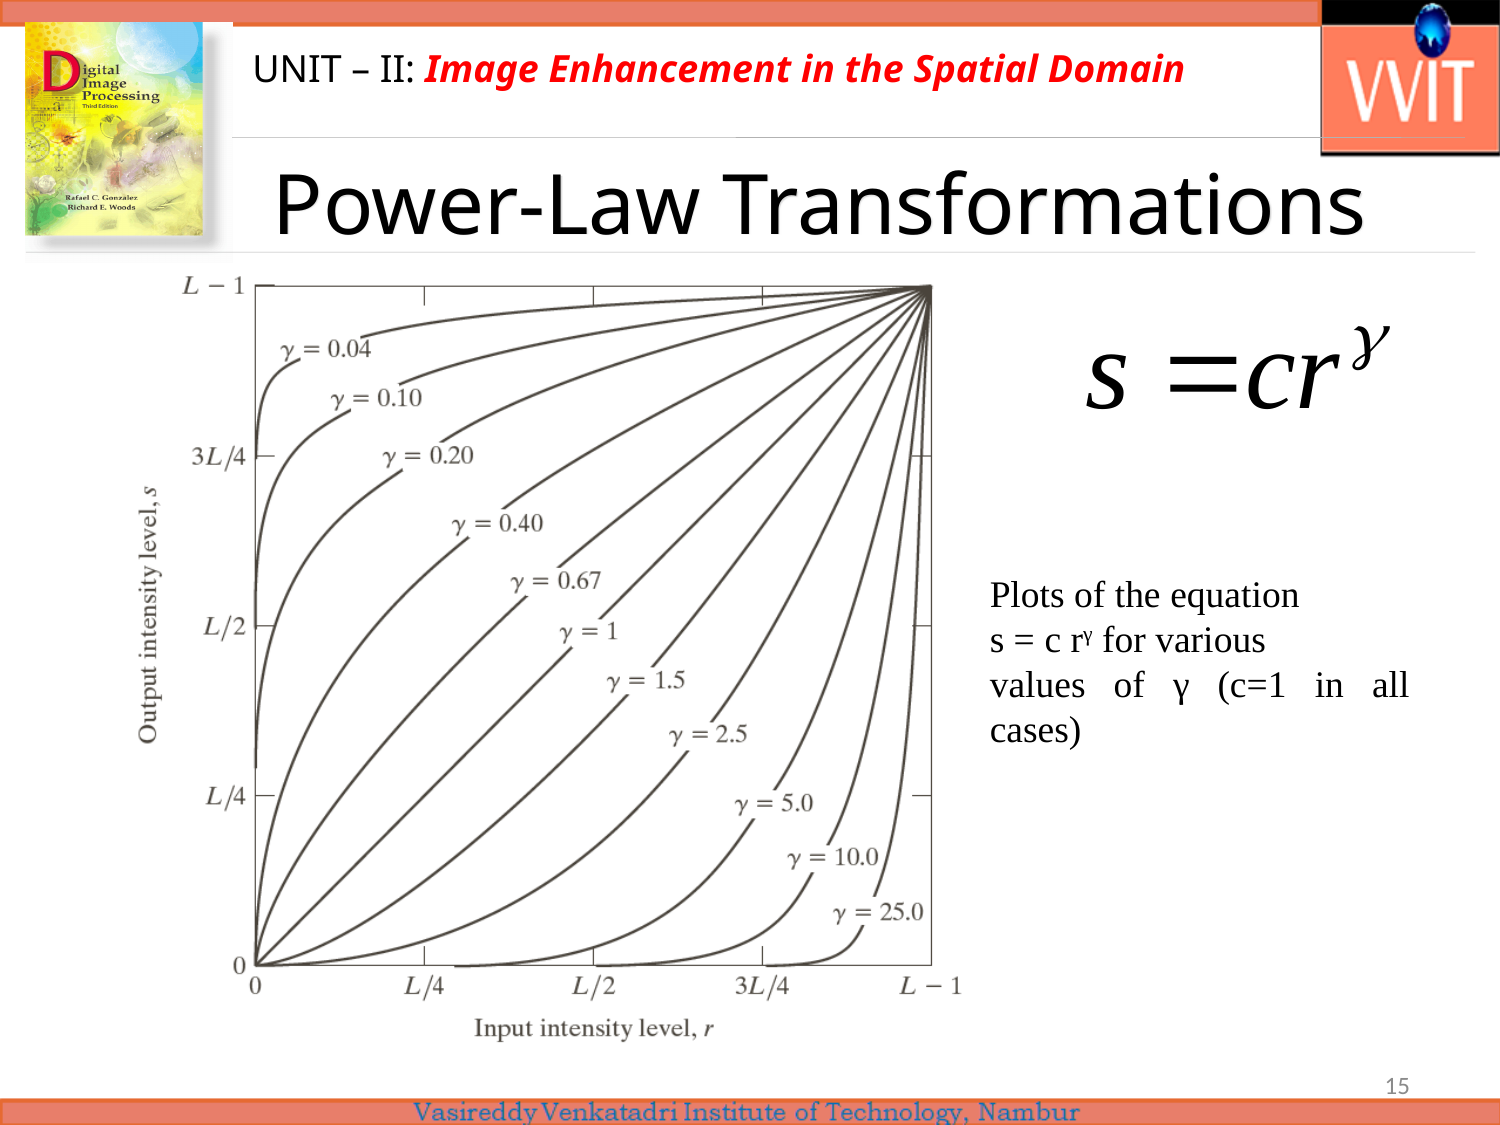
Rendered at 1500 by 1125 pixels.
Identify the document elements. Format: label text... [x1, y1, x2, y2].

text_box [1066, 285, 1410, 438]
slide_number 15 [1074, 1054, 1425, 1115]
text_box Plots of the equation s = c rγ for various values of γ (c=1 in all cases) [974, 562, 1425, 758]
text_box Power-Law Transformations [258, 143, 1450, 259]
text_box UNIT – II: Image Enhancement in the Spatial Domain [237, 37, 1388, 98]
picture [0, 0, 1500, 1125]
